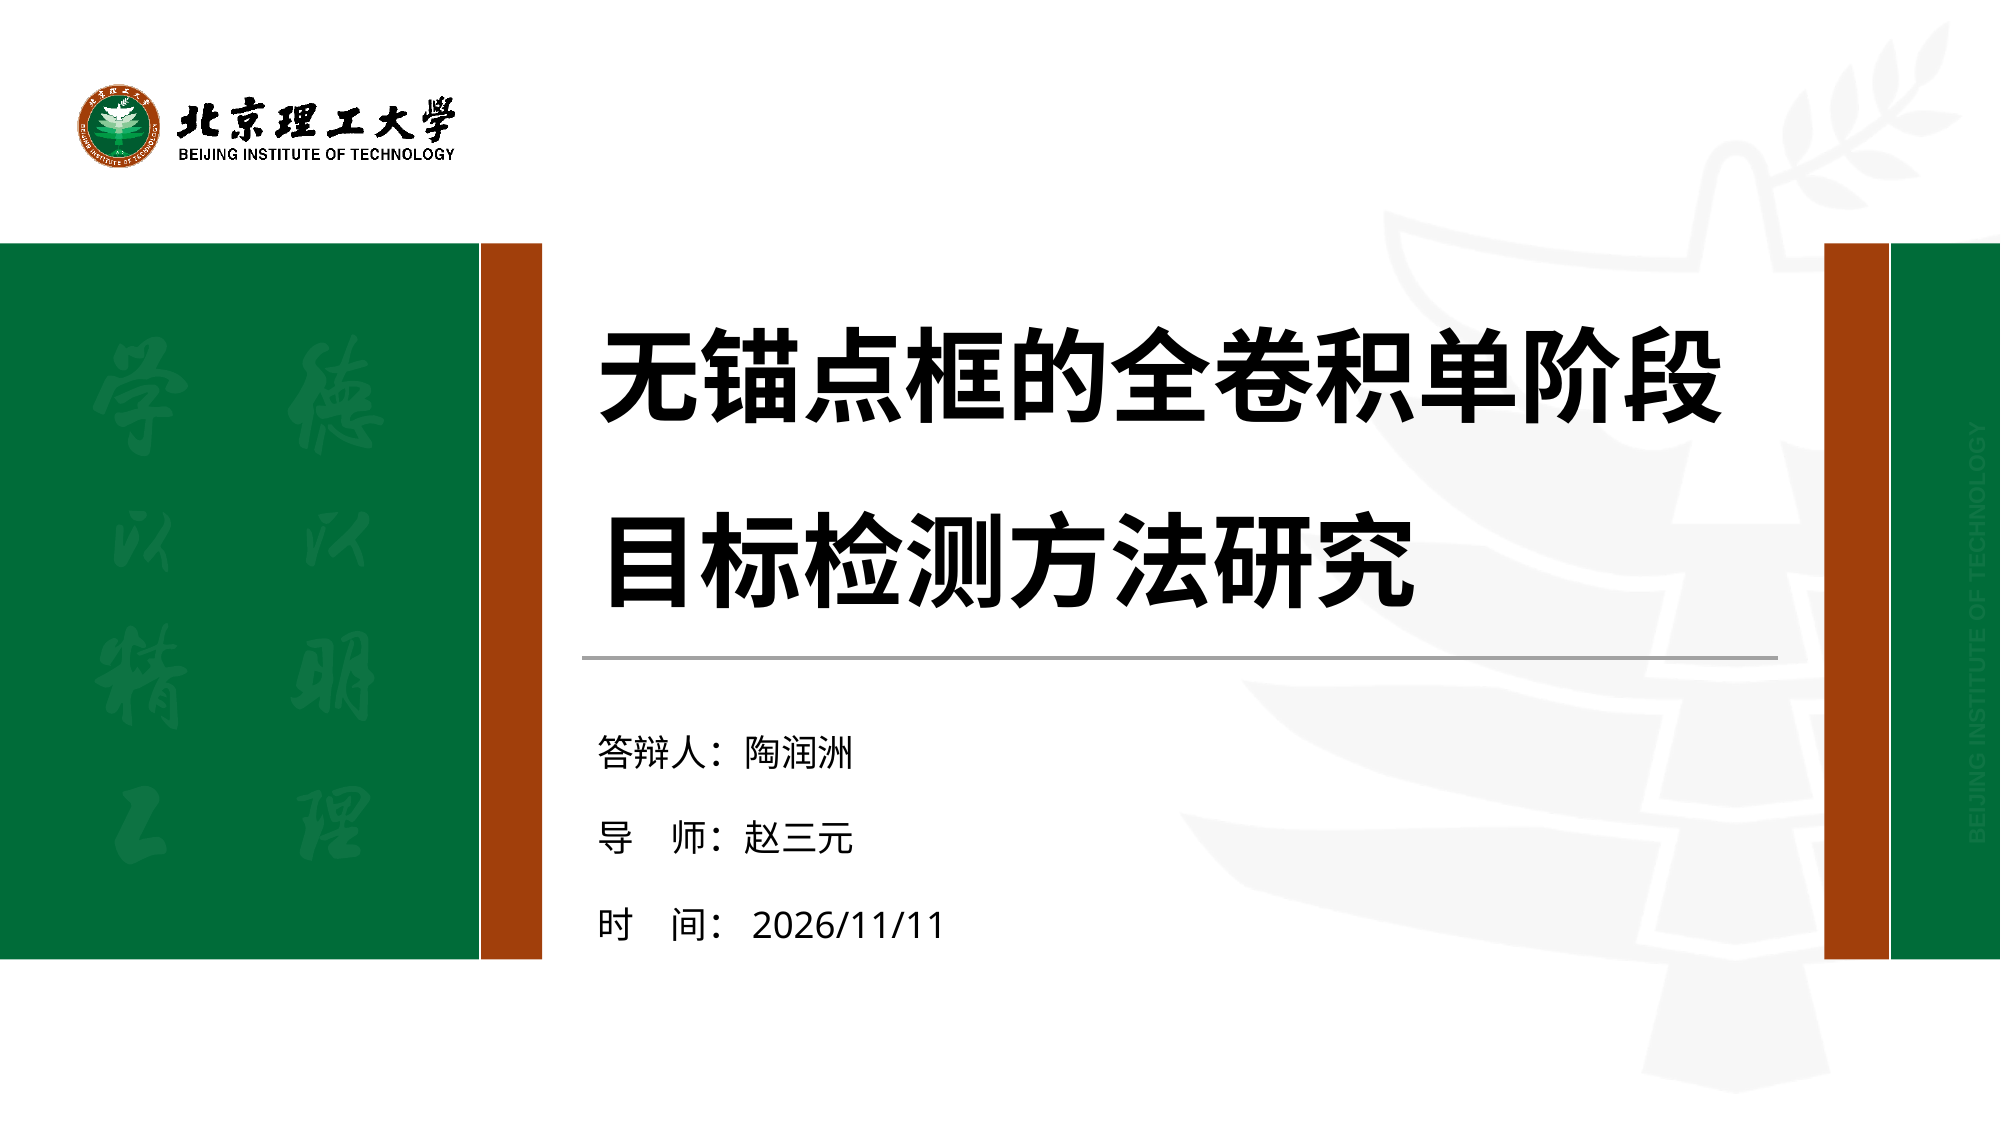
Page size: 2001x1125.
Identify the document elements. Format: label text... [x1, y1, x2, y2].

picture [1179, 21, 2001, 1094]
list 答辩人：陶润洲 导 师：赵三元 时 间：2020/6/13 [582, 700, 1778, 960]
list 无锚点框的全卷积单阶段目标检测方法研究 [582, 243, 1778, 635]
picture [77, 84, 455, 168]
